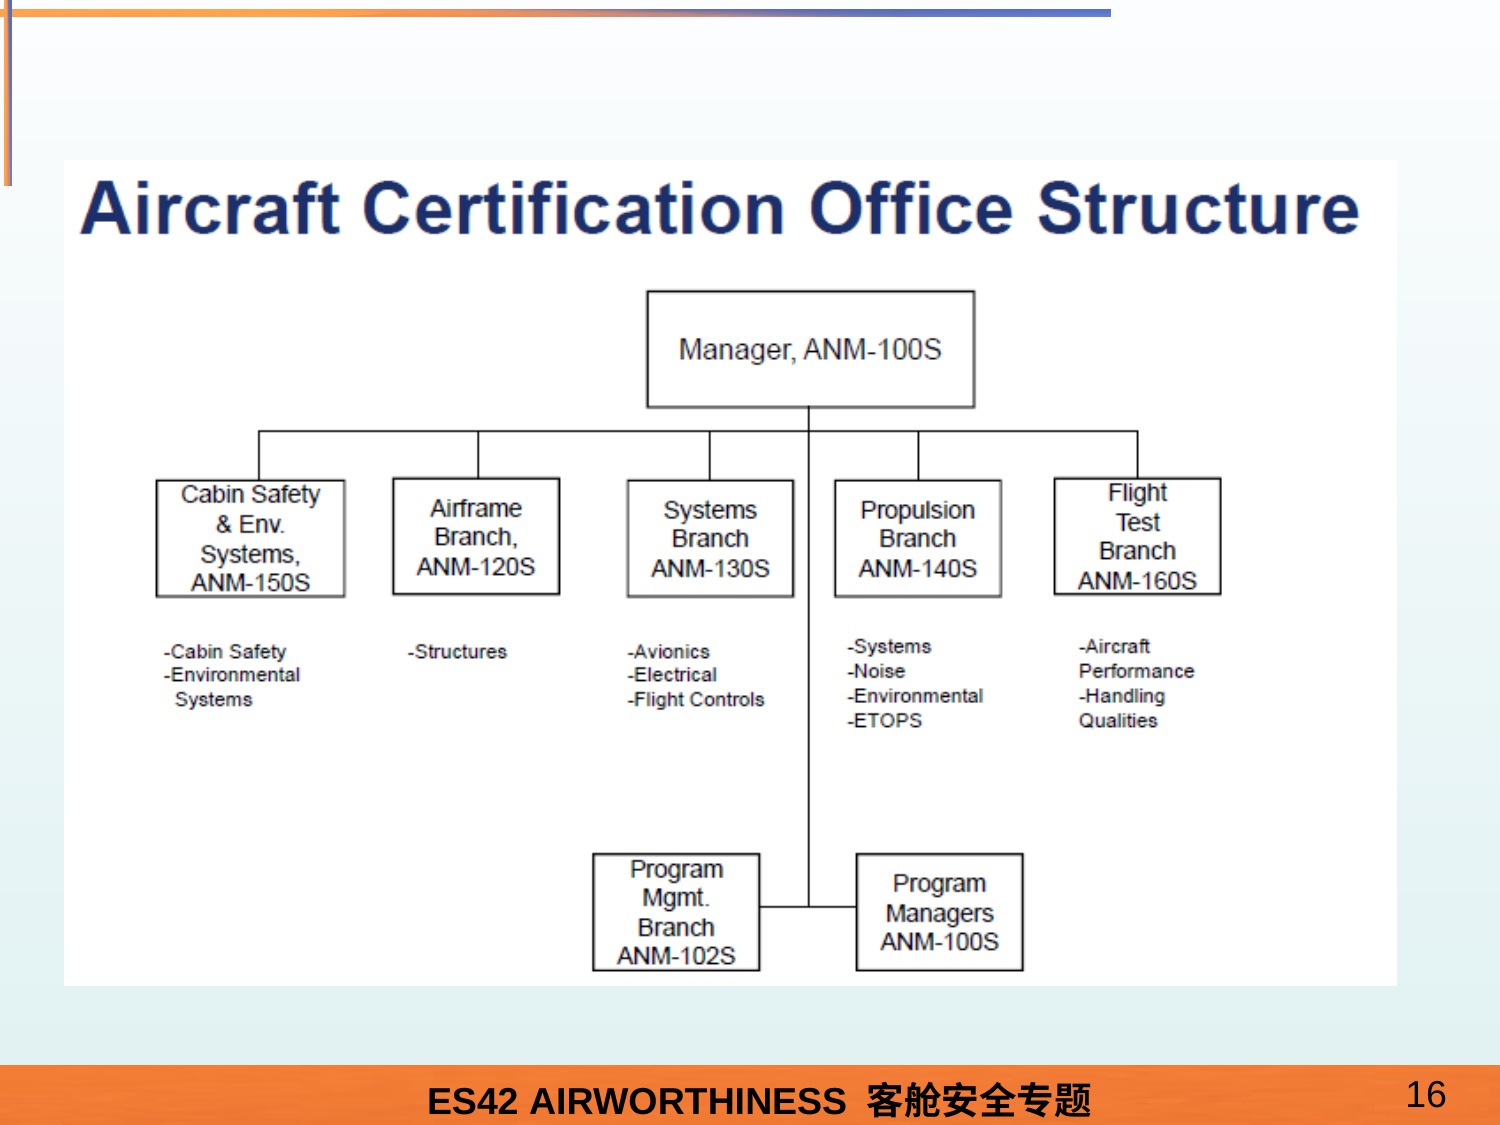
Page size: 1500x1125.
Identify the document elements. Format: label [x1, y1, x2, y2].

picture [0, 1065, 1500, 1125]
picture [64, 160, 1397, 986]
picture [0, 0, 1111, 186]
